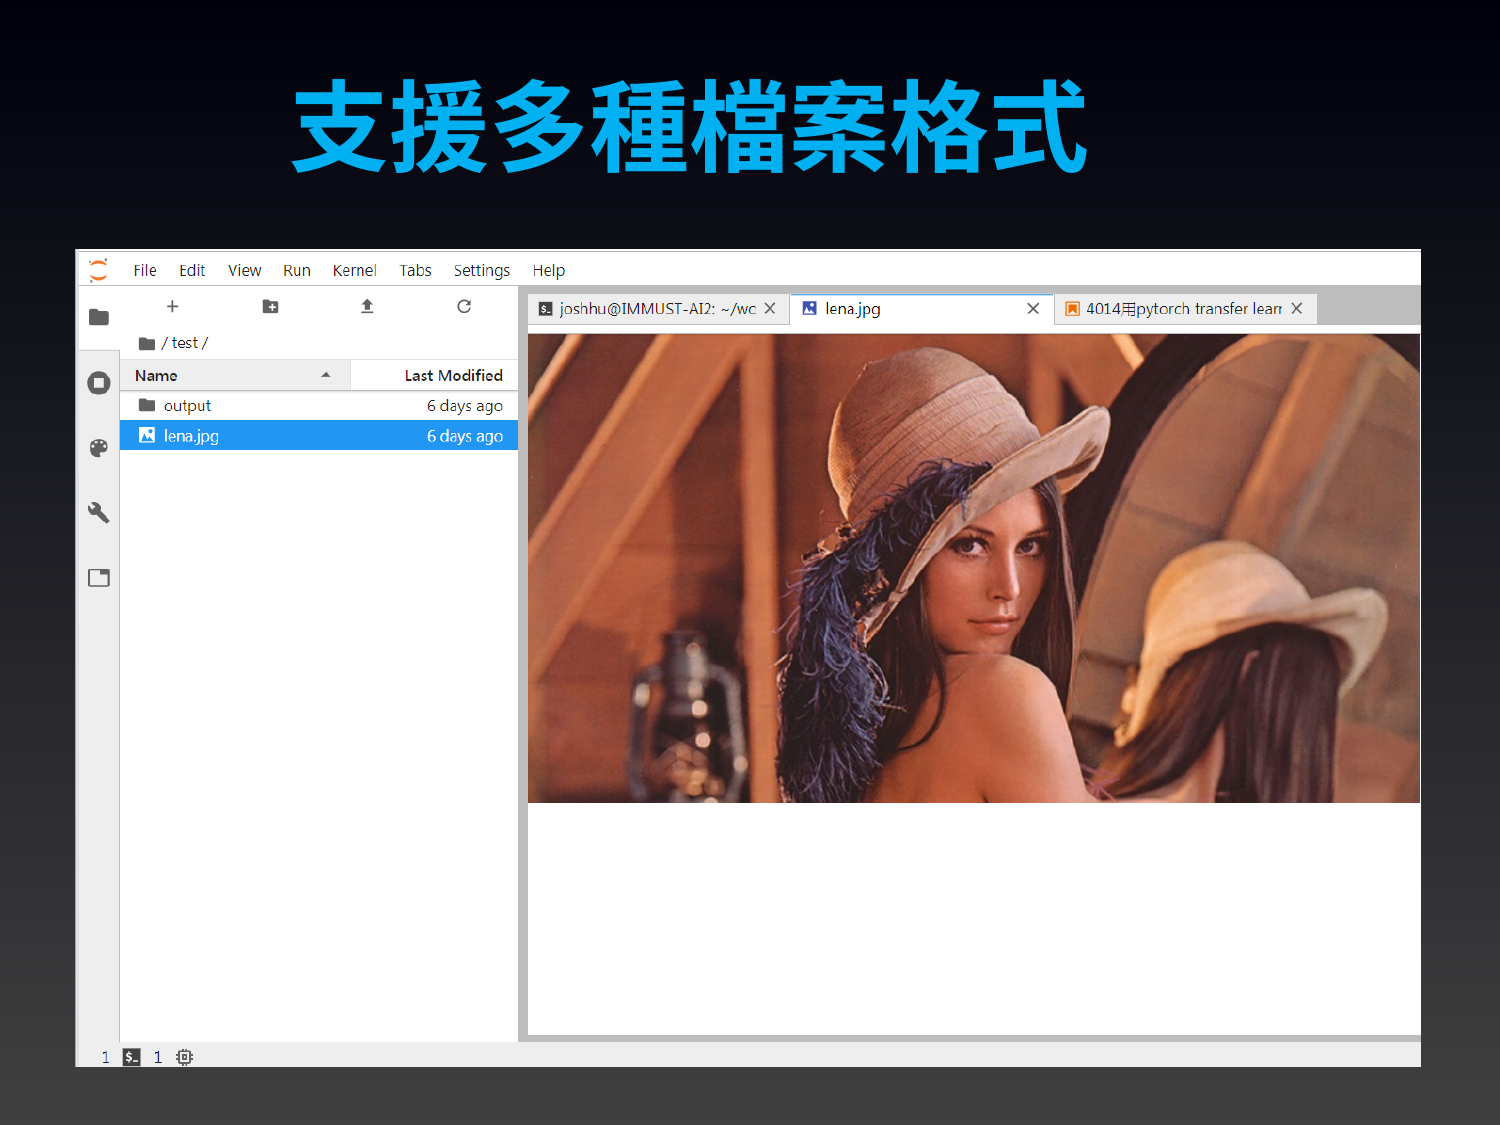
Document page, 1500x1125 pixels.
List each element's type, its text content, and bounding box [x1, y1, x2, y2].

picture [74, 249, 1421, 1068]
list 支援多種檔案格式 [275, 37, 1300, 200]
